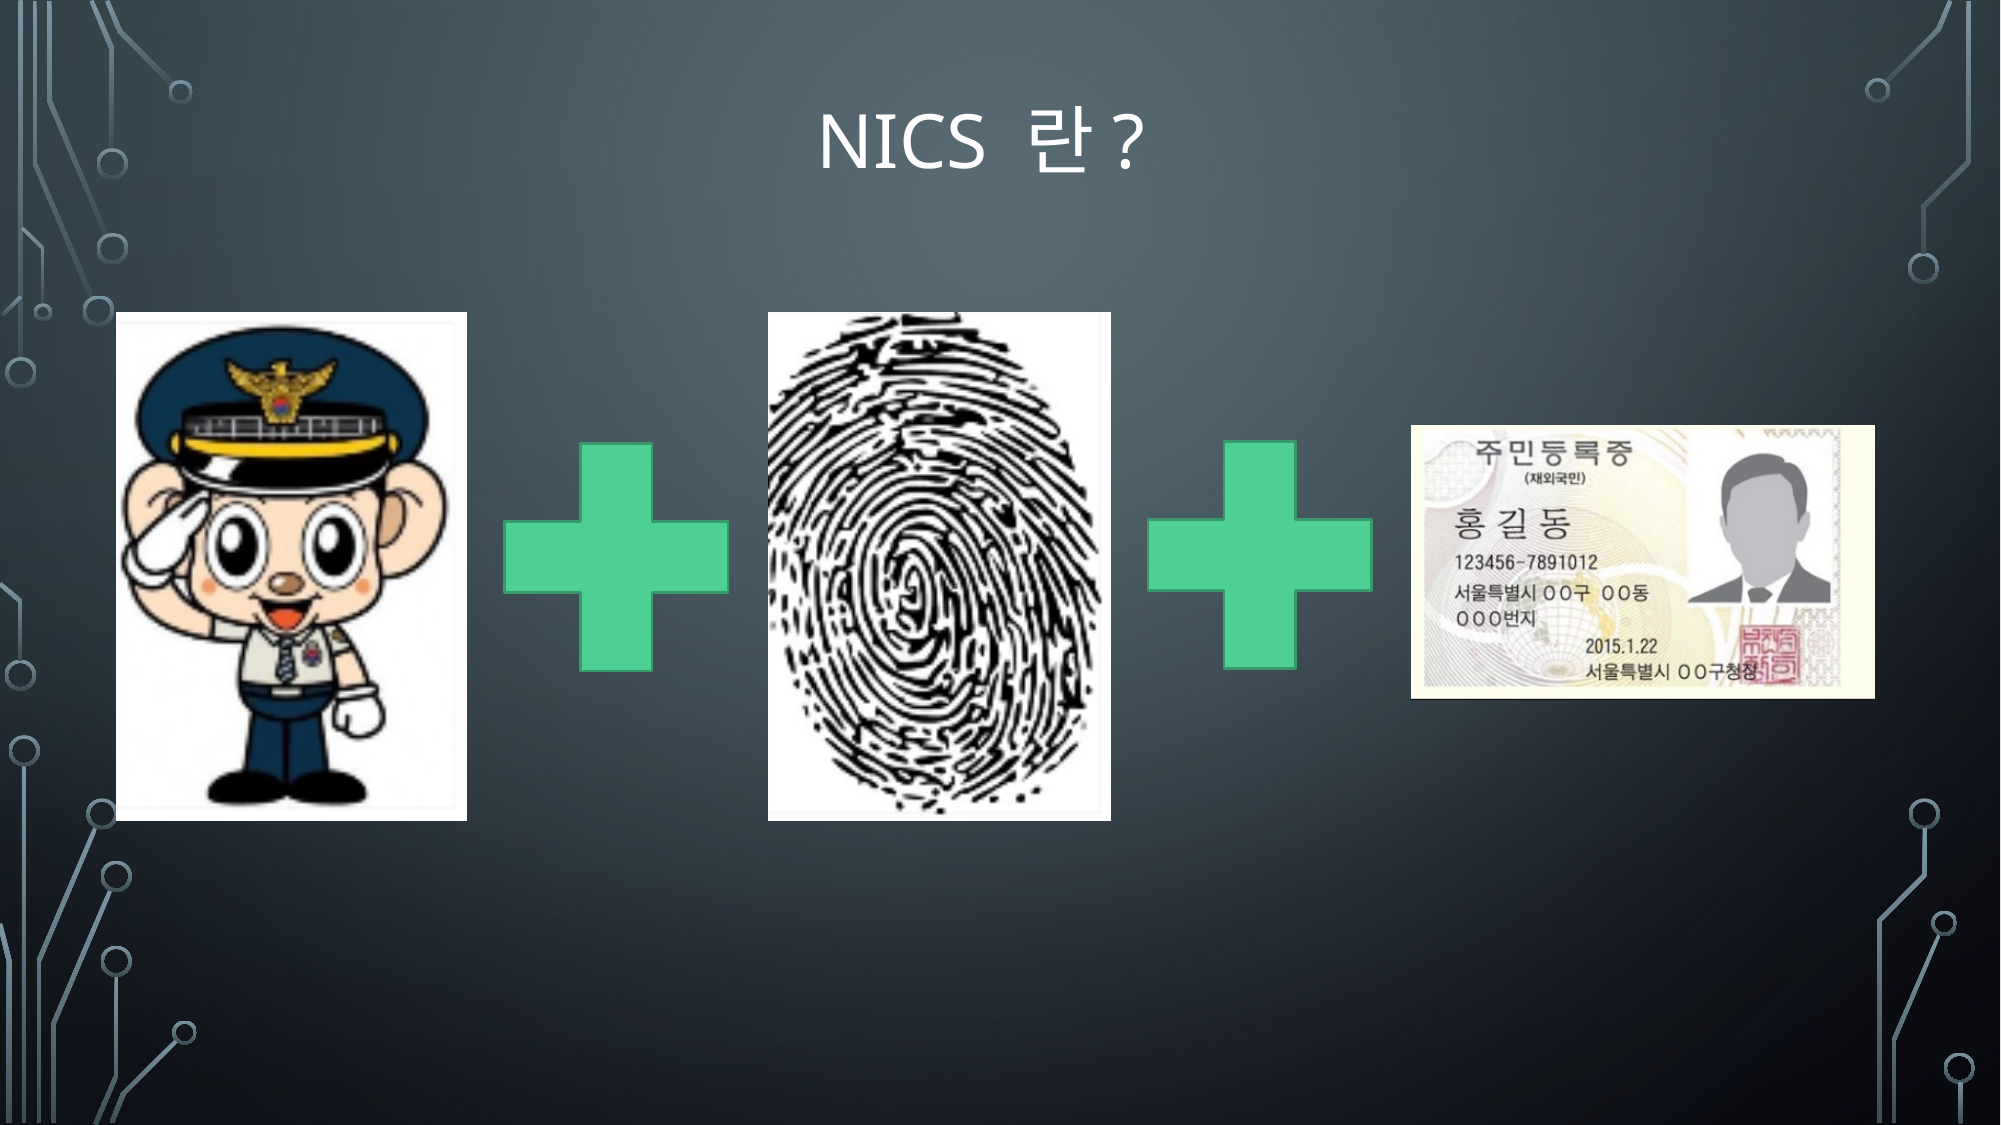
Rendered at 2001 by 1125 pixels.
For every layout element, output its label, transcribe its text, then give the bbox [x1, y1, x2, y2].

picture [1411, 425, 1875, 700]
text_box NICS 란? [801, 85, 1117, 191]
picture [116, 311, 468, 822]
picture [767, 311, 1111, 822]
text_box [503, 442, 729, 672]
text_box [1147, 440, 1373, 670]
